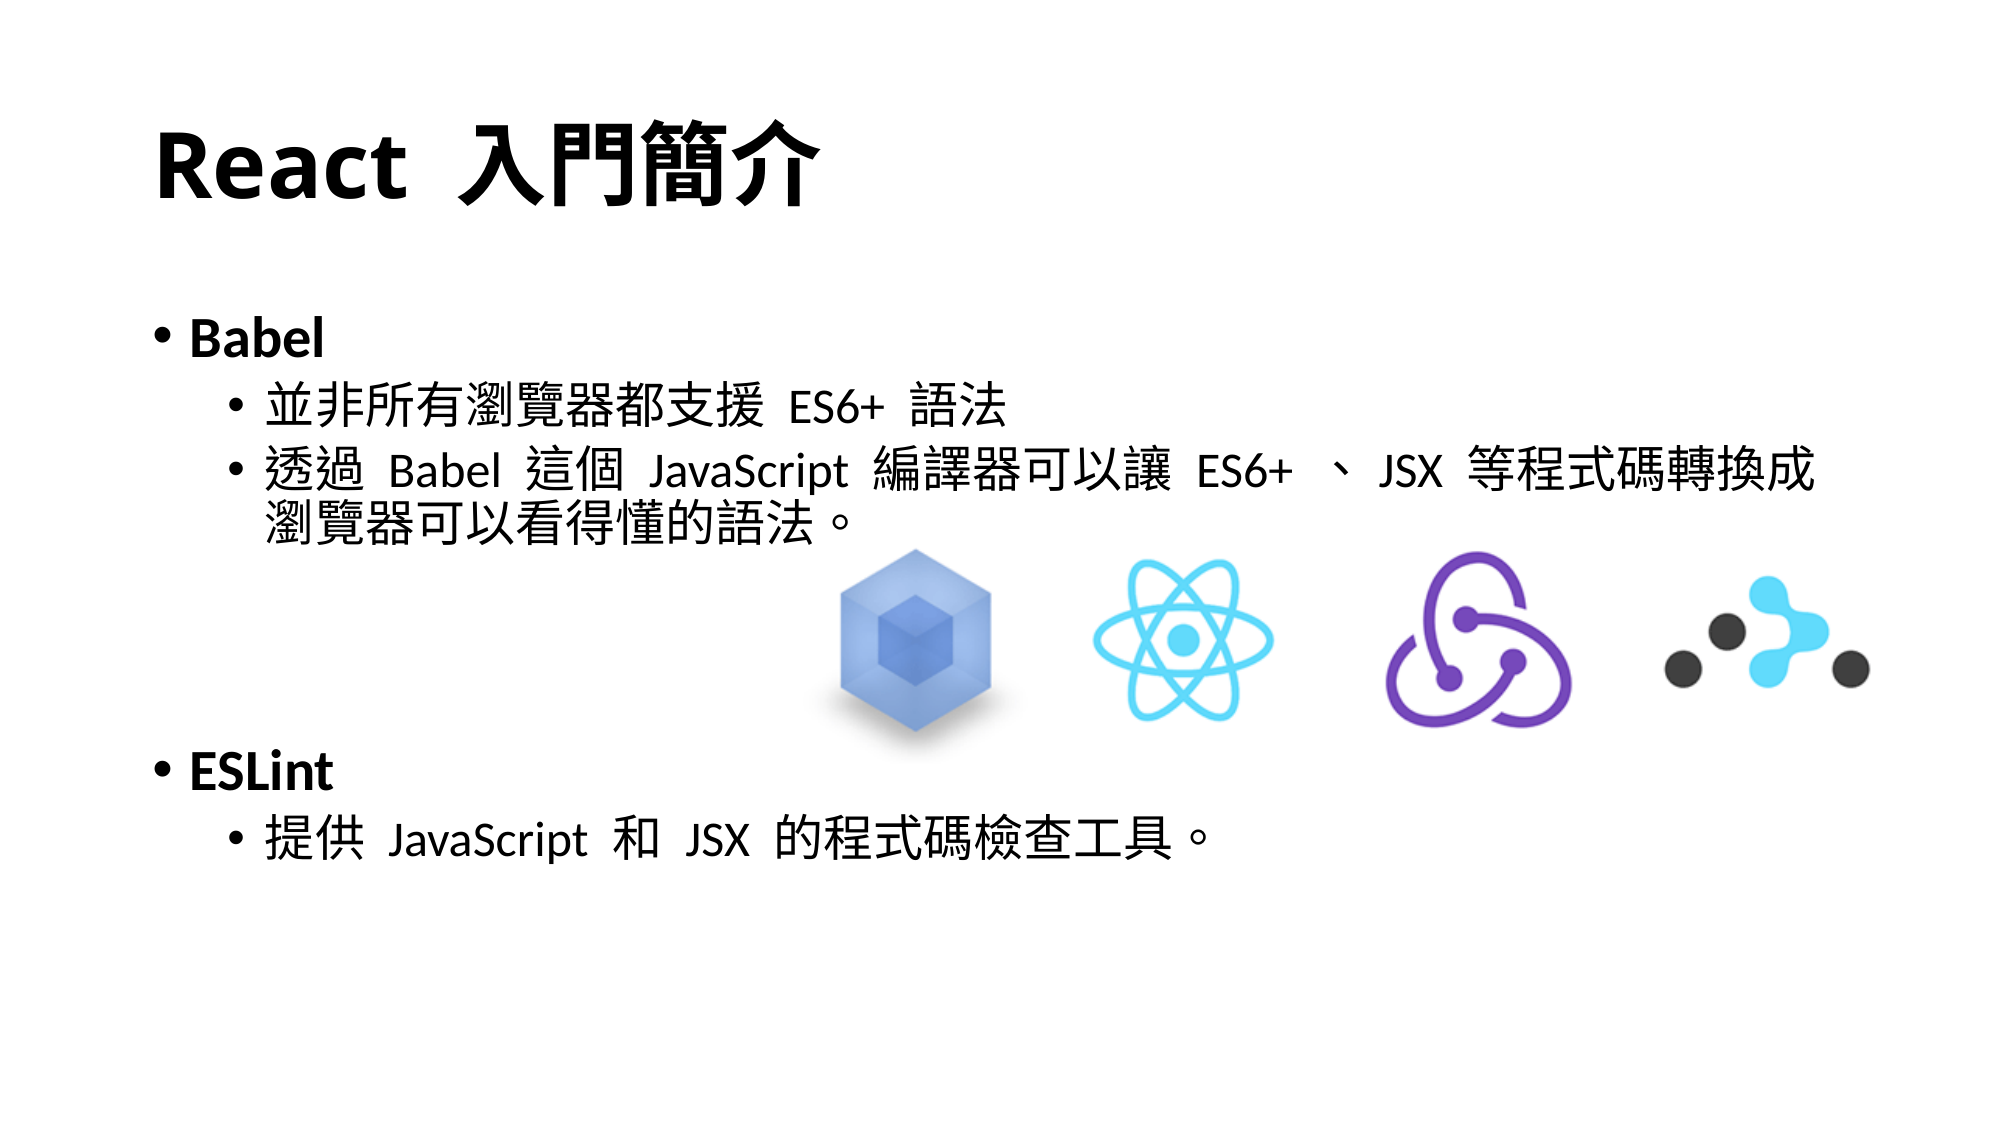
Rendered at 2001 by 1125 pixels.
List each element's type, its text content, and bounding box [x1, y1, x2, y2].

list Babel 並非所有瀏覽器都支援 ES6+ 語法 透過 Babel 這個 JavaScript 編譯器可以讓 ES6+ 、JSX 等程式碼轉換成瀏覽器可以看得懂的語法。 ESLint 提供 JavaScript 和 JSX 的程式碼檢查工具。 [137, 299, 1863, 1014]
title React 入門簡介 [137, 59, 1863, 278]
picture [717, 469, 1959, 799]
